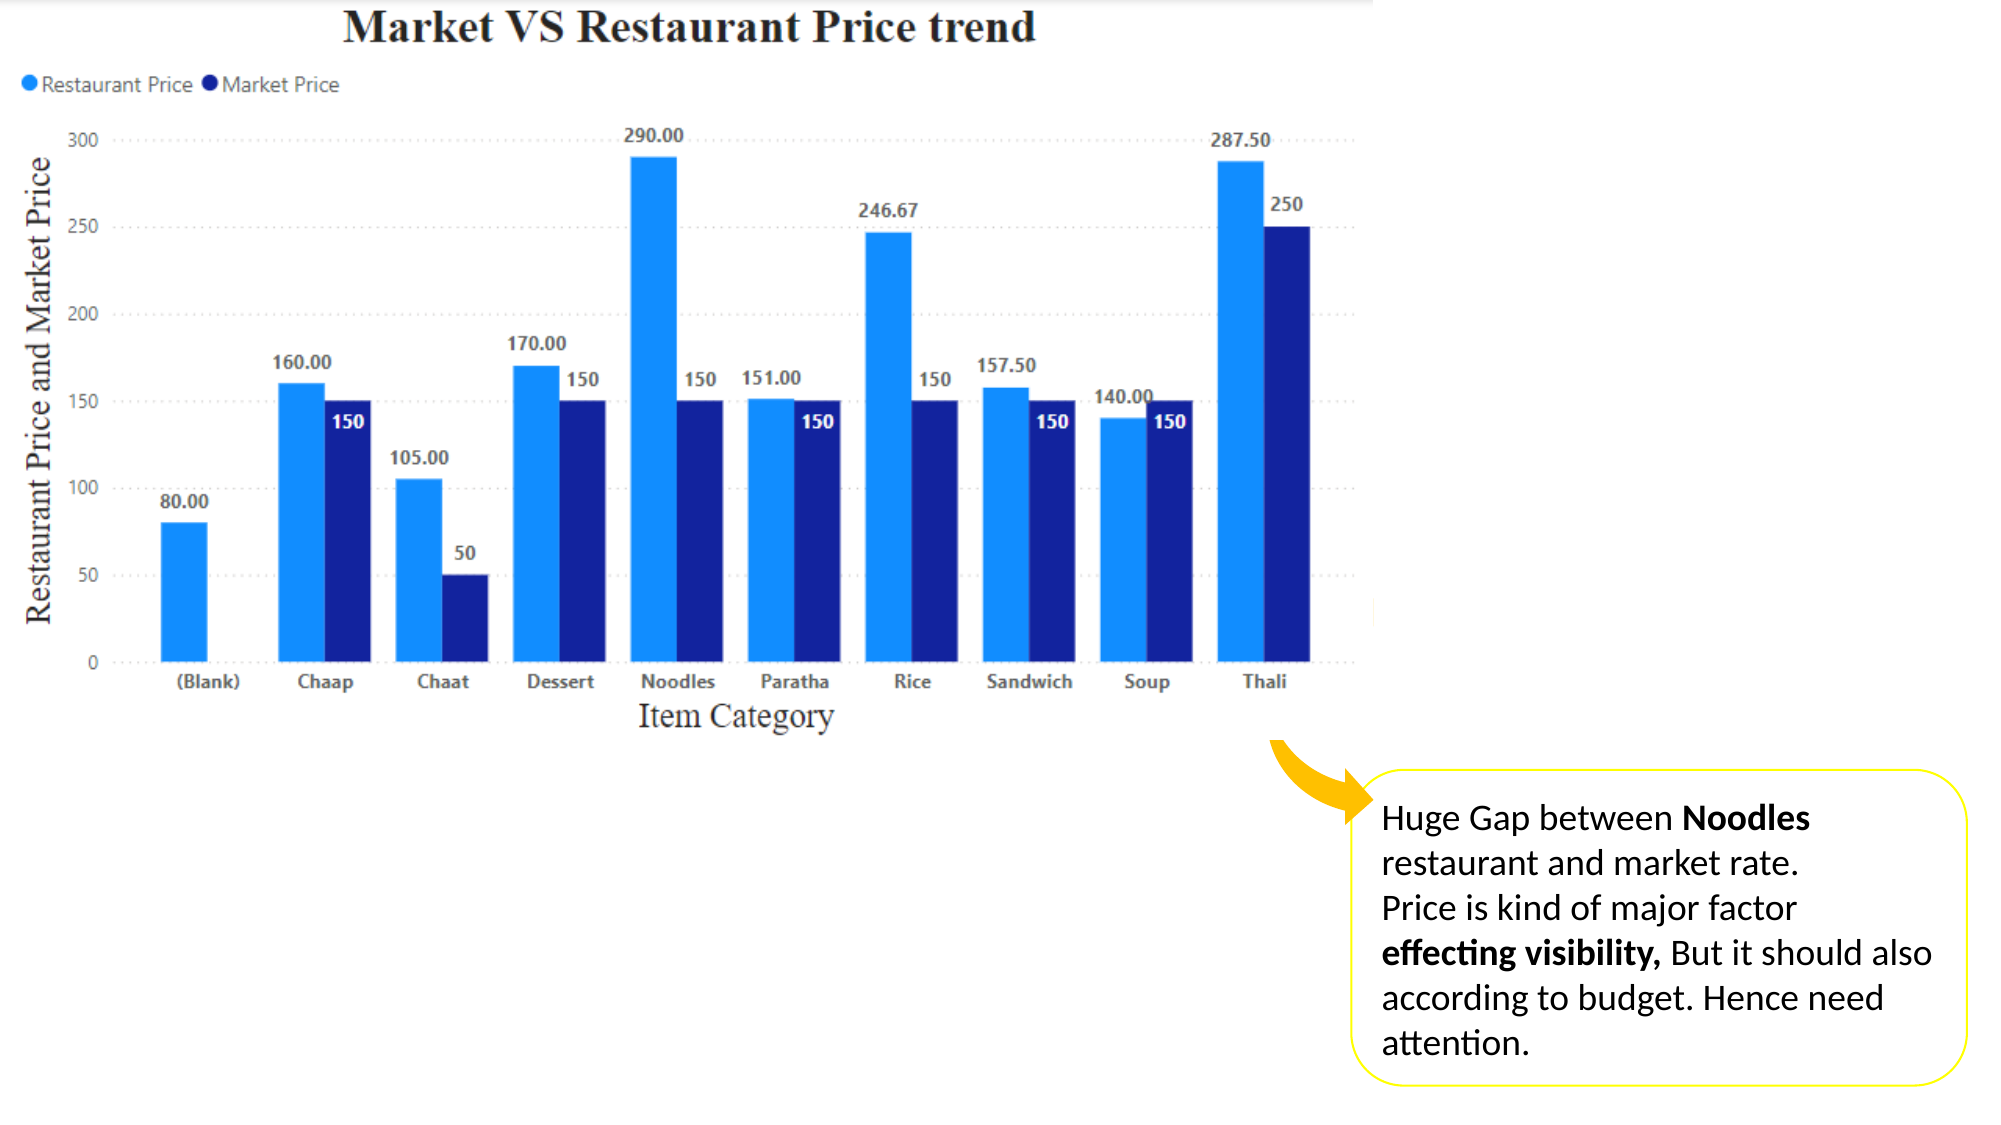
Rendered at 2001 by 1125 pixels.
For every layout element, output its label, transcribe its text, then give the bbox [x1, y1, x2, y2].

text_box Huge Gap between Noodles restaurant and market rate. Price is kind of major factor effecting visibility, But it should also according to budget. Hence need attention. [1350, 768, 1968, 1087]
picture [0, 0, 1373, 740]
text_box [1269, 740, 1374, 826]
